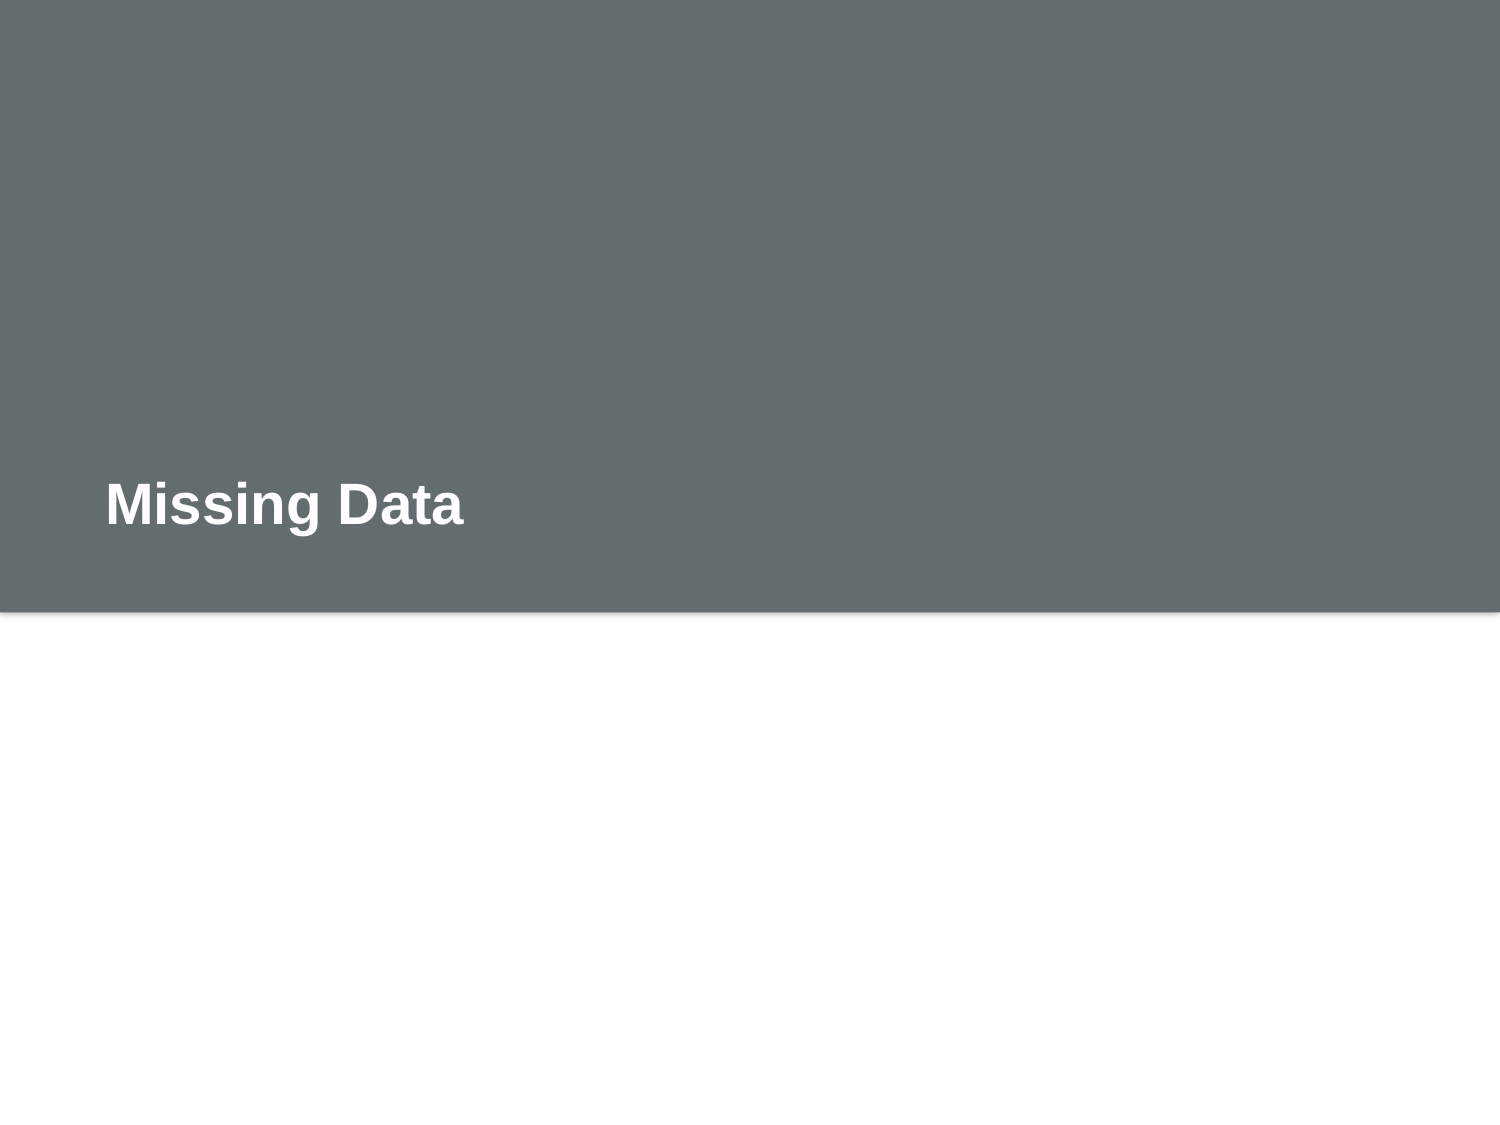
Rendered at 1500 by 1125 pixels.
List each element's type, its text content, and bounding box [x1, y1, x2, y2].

title Missing Data [71, 446, 1142, 565]
